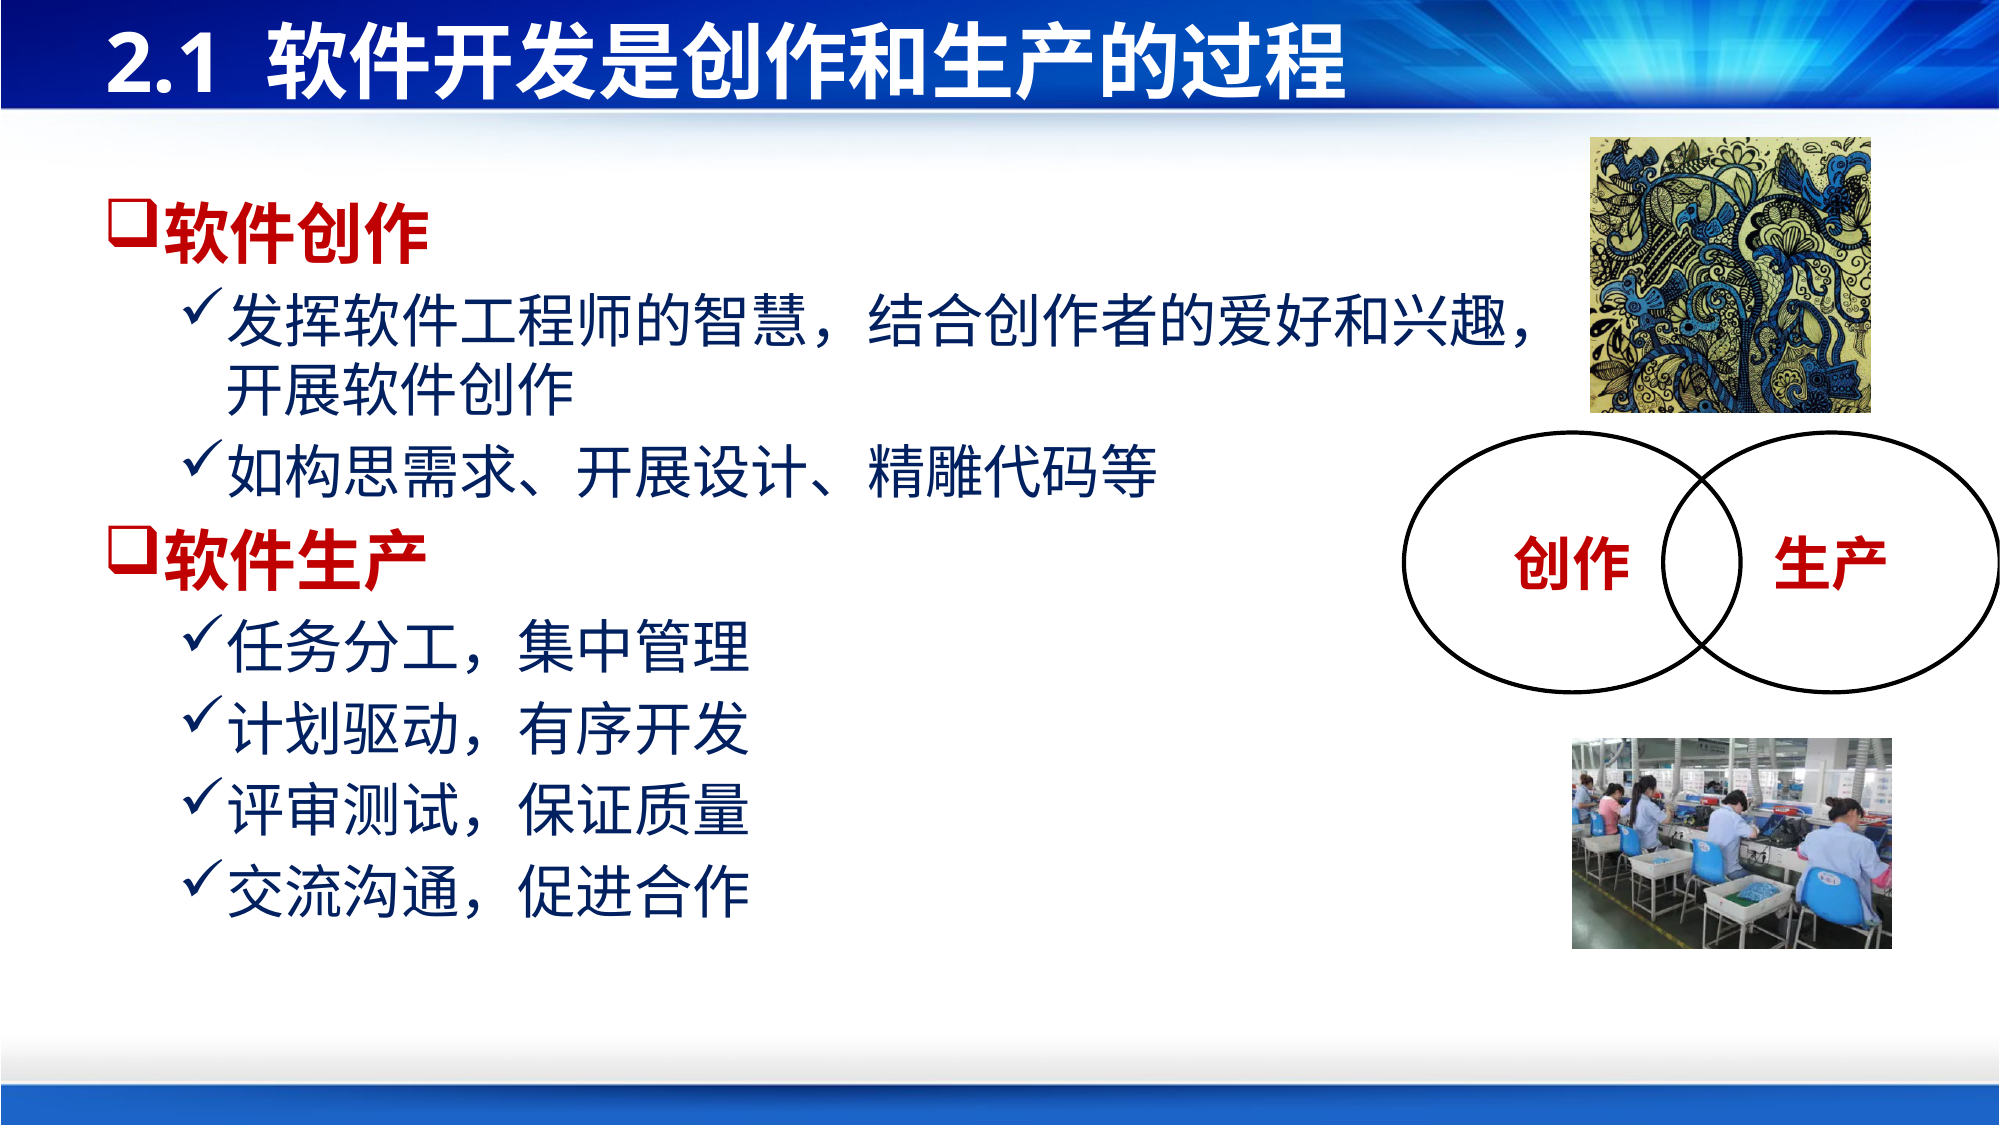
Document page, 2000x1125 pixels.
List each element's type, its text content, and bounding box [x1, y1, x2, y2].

text_box 生产 [1661, 430, 2000, 695]
list 软件创作 发挥软件工程师的智慧，结合创作者的爱好和兴趣，开展软件创作 如构思需求、开展设计、精雕代码等 软件生产 任务分工，集中管理 计划驱动，有序开发 评审测试，保证质量 交流沟通，促进合作 [88, 184, 1603, 1012]
picture [1, 0, 1999, 1125]
text_box 创作 [1401, 430, 1702, 695]
title 2.1 软件开发是创作和生产的过程 [90, 1, 1880, 118]
